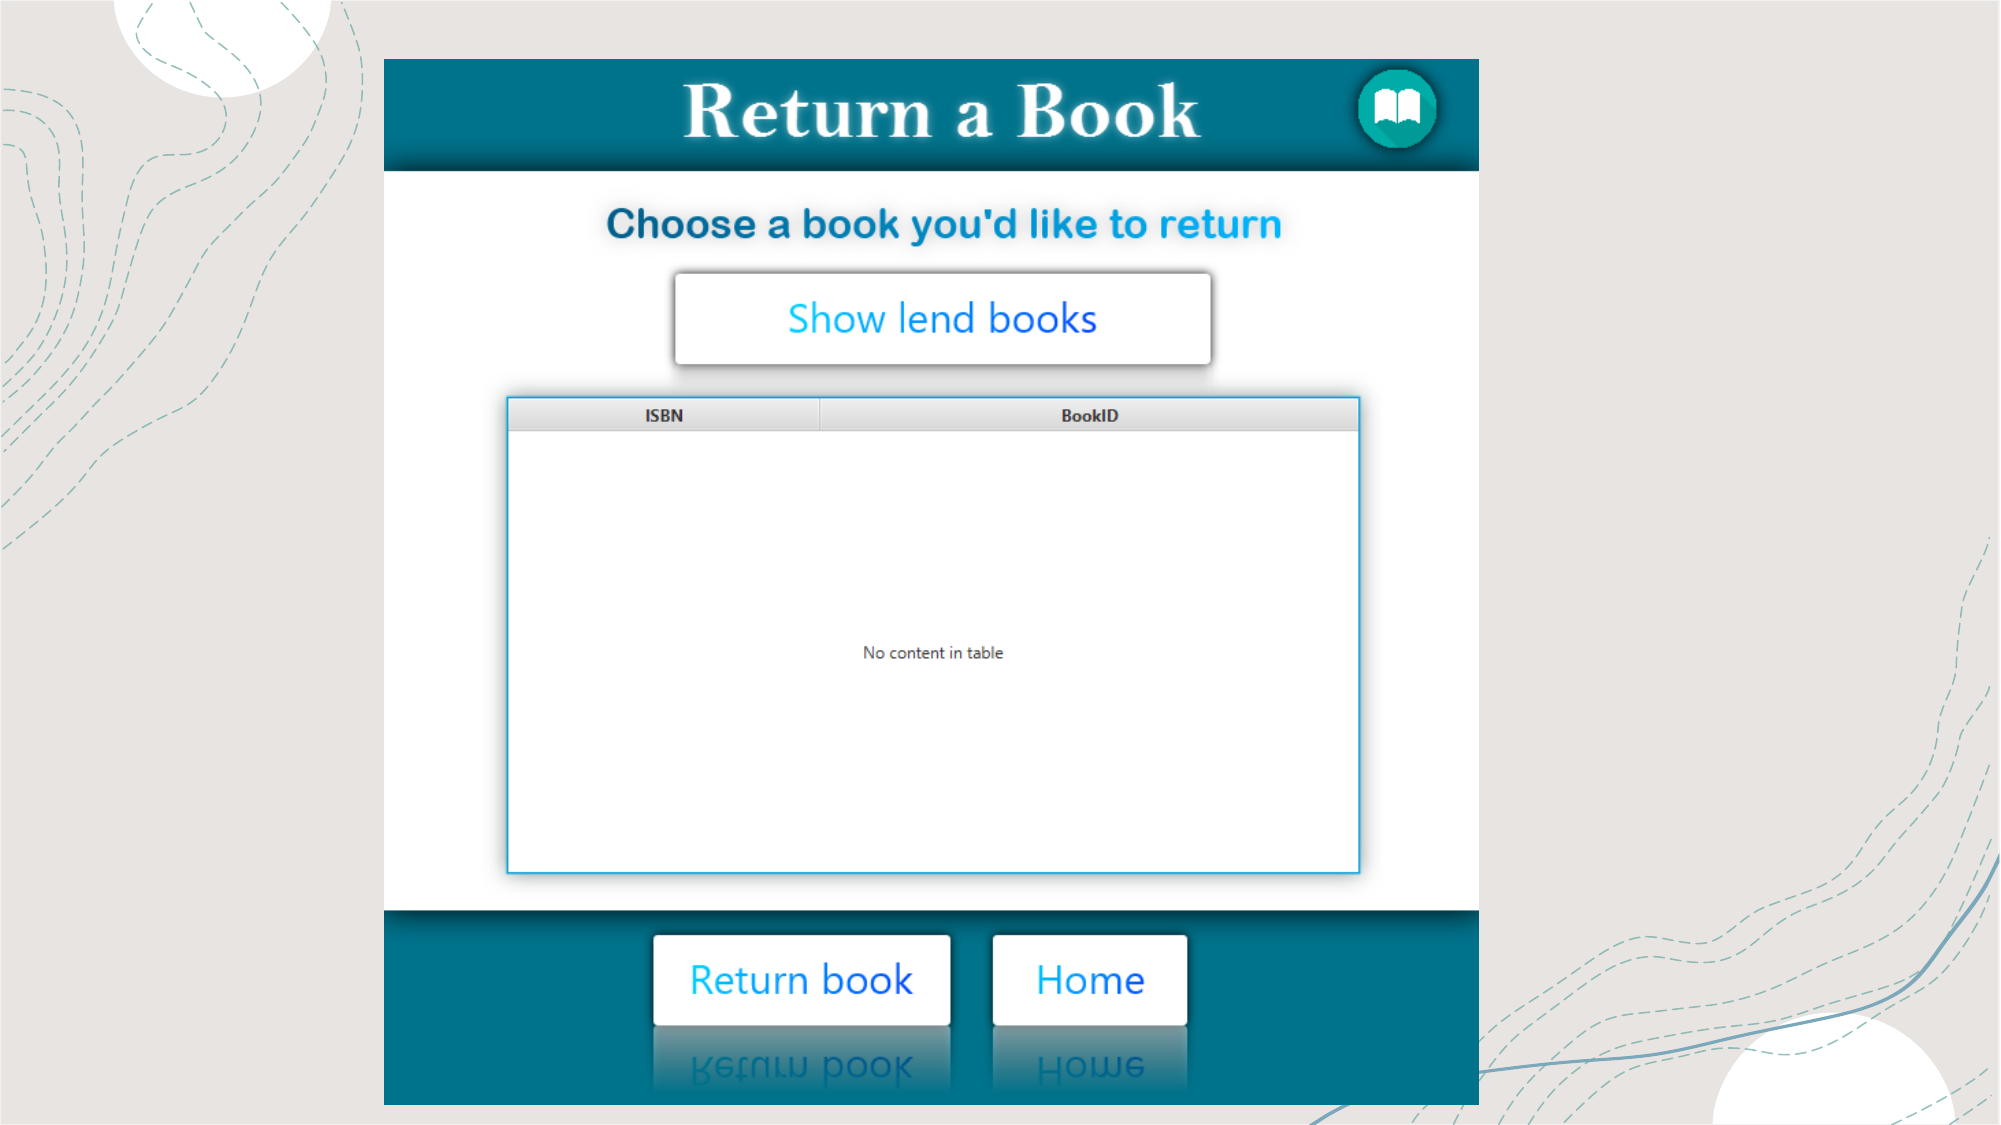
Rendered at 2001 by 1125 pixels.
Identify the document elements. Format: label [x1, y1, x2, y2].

list [384, 59, 1479, 1105]
